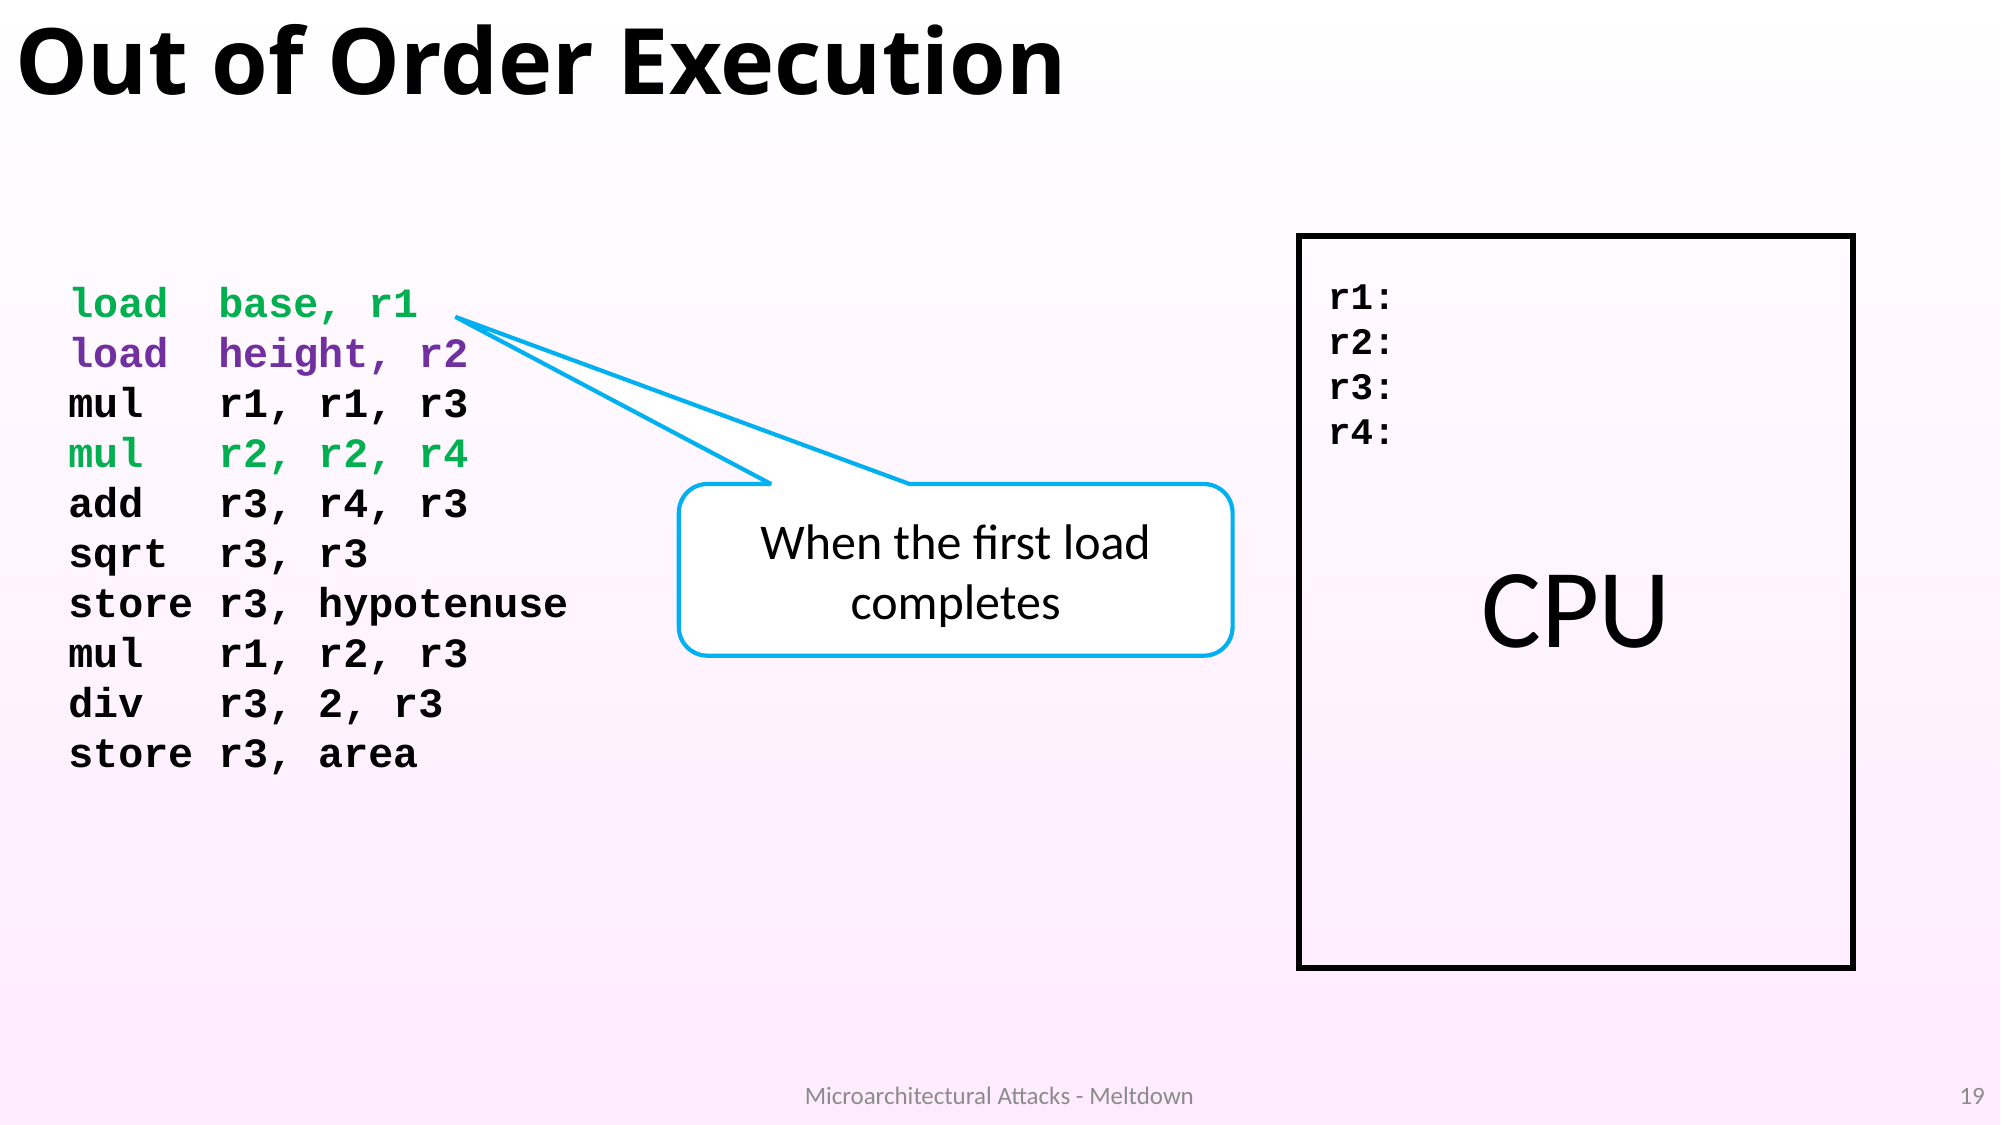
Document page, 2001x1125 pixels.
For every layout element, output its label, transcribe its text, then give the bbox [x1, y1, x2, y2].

slide_number 19 [1550, 1065, 2000, 1125]
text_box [1299, 236, 1853, 968]
text_box load base, r1 load height, r2 mul r1, r1, r3 mul r2, r2, r4 add r3, r4, r3 sqrt r3, r3 store r3, hypotenuse mul r1, r2, r3 div r3, 2, r3 store r3, area [53, 268, 627, 784]
title Out of Order Execution [0, 0, 2000, 131]
footer Microarchitectural Attacks - Meltdown [662, 1065, 1338, 1125]
text_box When the first load completes [454, 315, 1234, 657]
